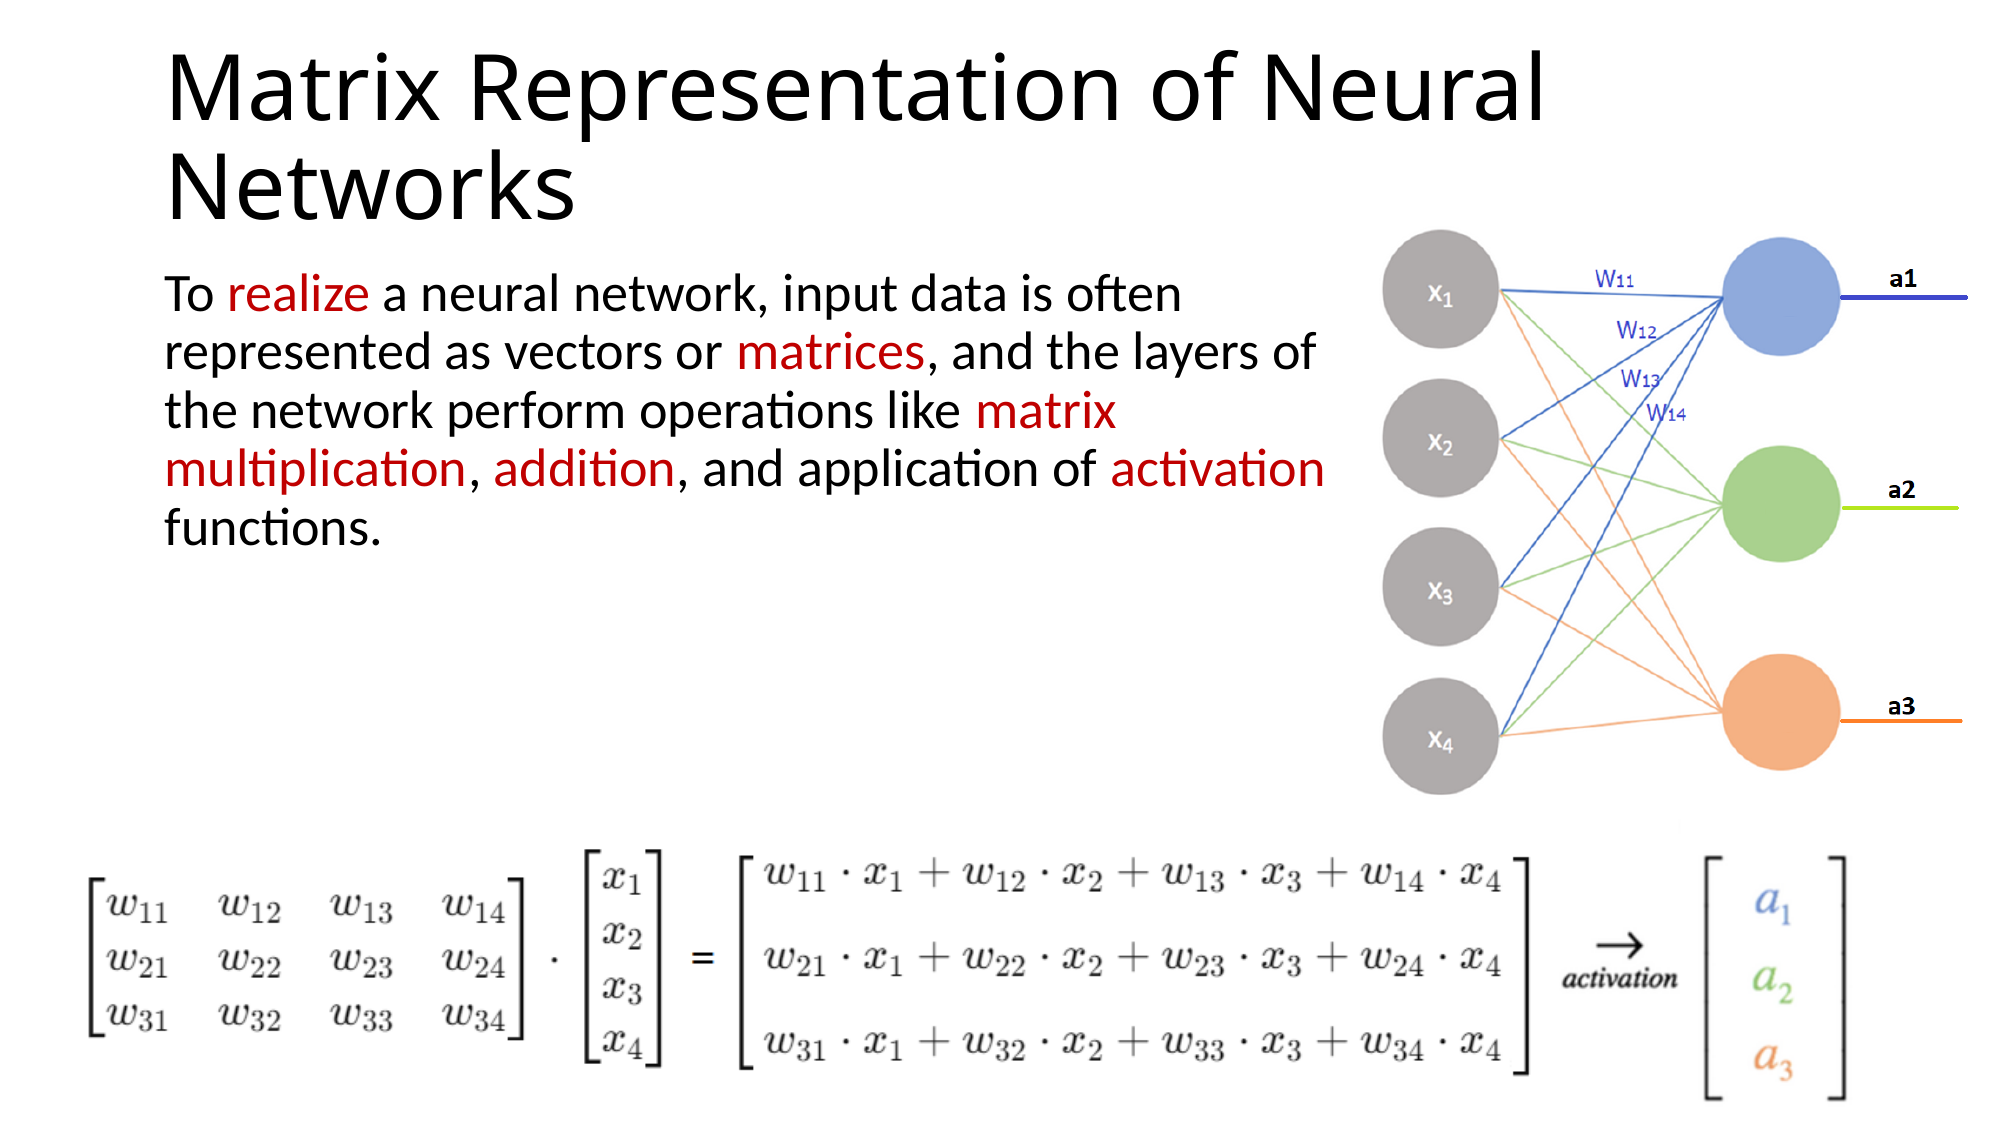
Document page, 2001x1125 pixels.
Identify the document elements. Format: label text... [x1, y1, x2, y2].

picture [64, 812, 1909, 1125]
picture [1364, 221, 1976, 801]
list To realize a neural network, input data is often represented as vectors or matrices, and the layers of the network perform operations like matrix multiplication, addition, and application of activation functions. [149, 256, 1386, 812]
title Matrix Representation of Neural Networks [149, 48, 1851, 233]
